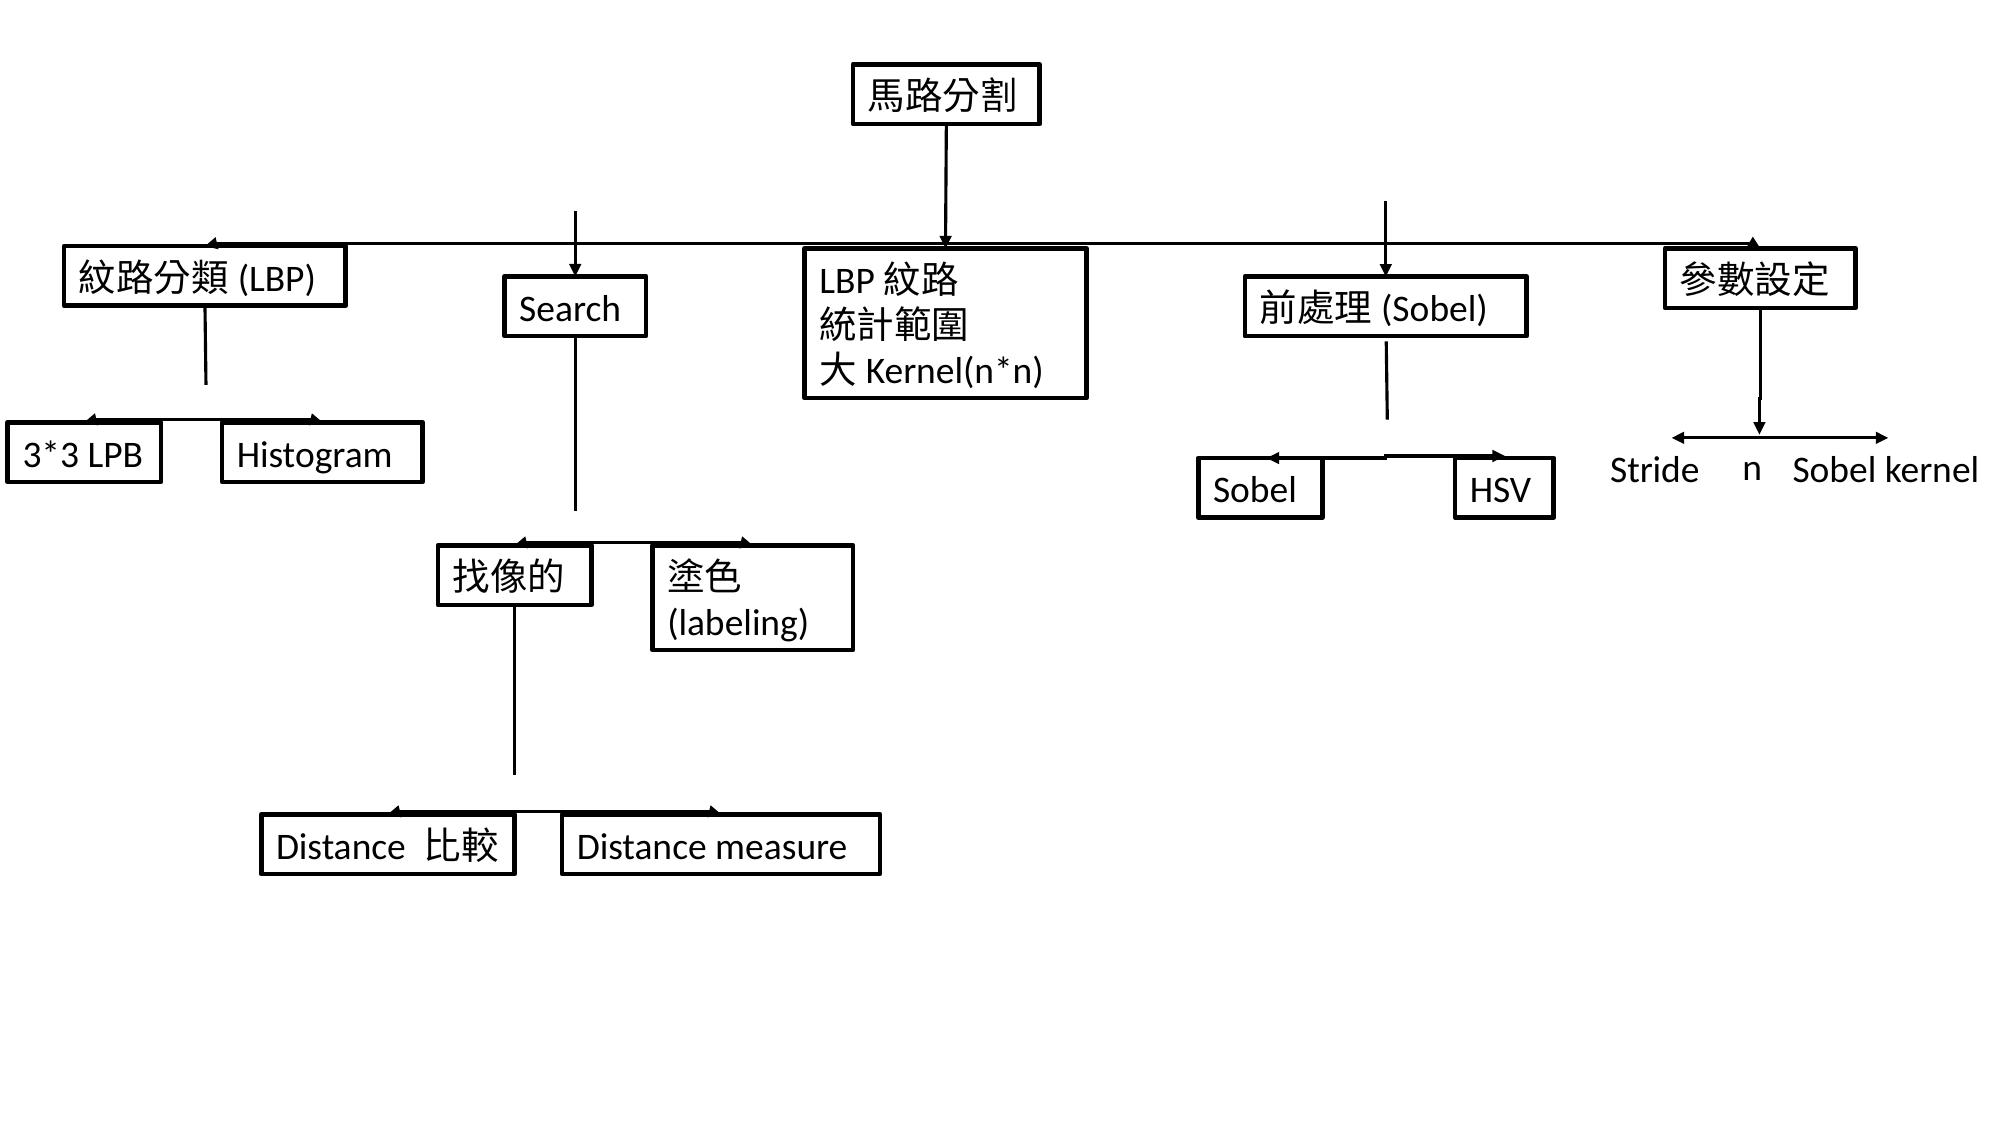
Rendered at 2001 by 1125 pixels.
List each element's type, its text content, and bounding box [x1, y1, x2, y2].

text_box 紋路分類(LBP) [64, 246, 346, 306]
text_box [515, 336, 754, 547]
text_box 前處理(Sobel) [1244, 276, 1527, 337]
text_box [85, 306, 324, 424]
text_box 馬路分割 [853, 64, 981, 125]
text_box LBP紋路 統計範圍 大Kernel(n*n) [984, 248, 1087, 398]
text_box n [1749, 439, 1777, 496]
text_box Distance measure [562, 814, 881, 874]
text_box 參數設定 [1665, 248, 1856, 308]
text_box 塗色(labeling) [652, 545, 853, 650]
text_box Sobel [1198, 457, 1323, 518]
text_box HSV [1455, 457, 1554, 518]
text_box Search [504, 276, 647, 337]
text_box Distance 比較 [261, 814, 515, 874]
text_box LBP紋路 統計範圍 大Kernel(n*n) [804, 248, 981, 398]
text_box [1266, 341, 1505, 459]
text_box 馬路分割 [984, 64, 1040, 125]
text_box 找像的 [438, 545, 592, 605]
text_box 3*3 LPB [7, 422, 161, 482]
text_box Sobel kernel [1783, 437, 1999, 498]
text_box Histogram [222, 422, 423, 482]
text_box Stride [1595, 437, 1749, 498]
